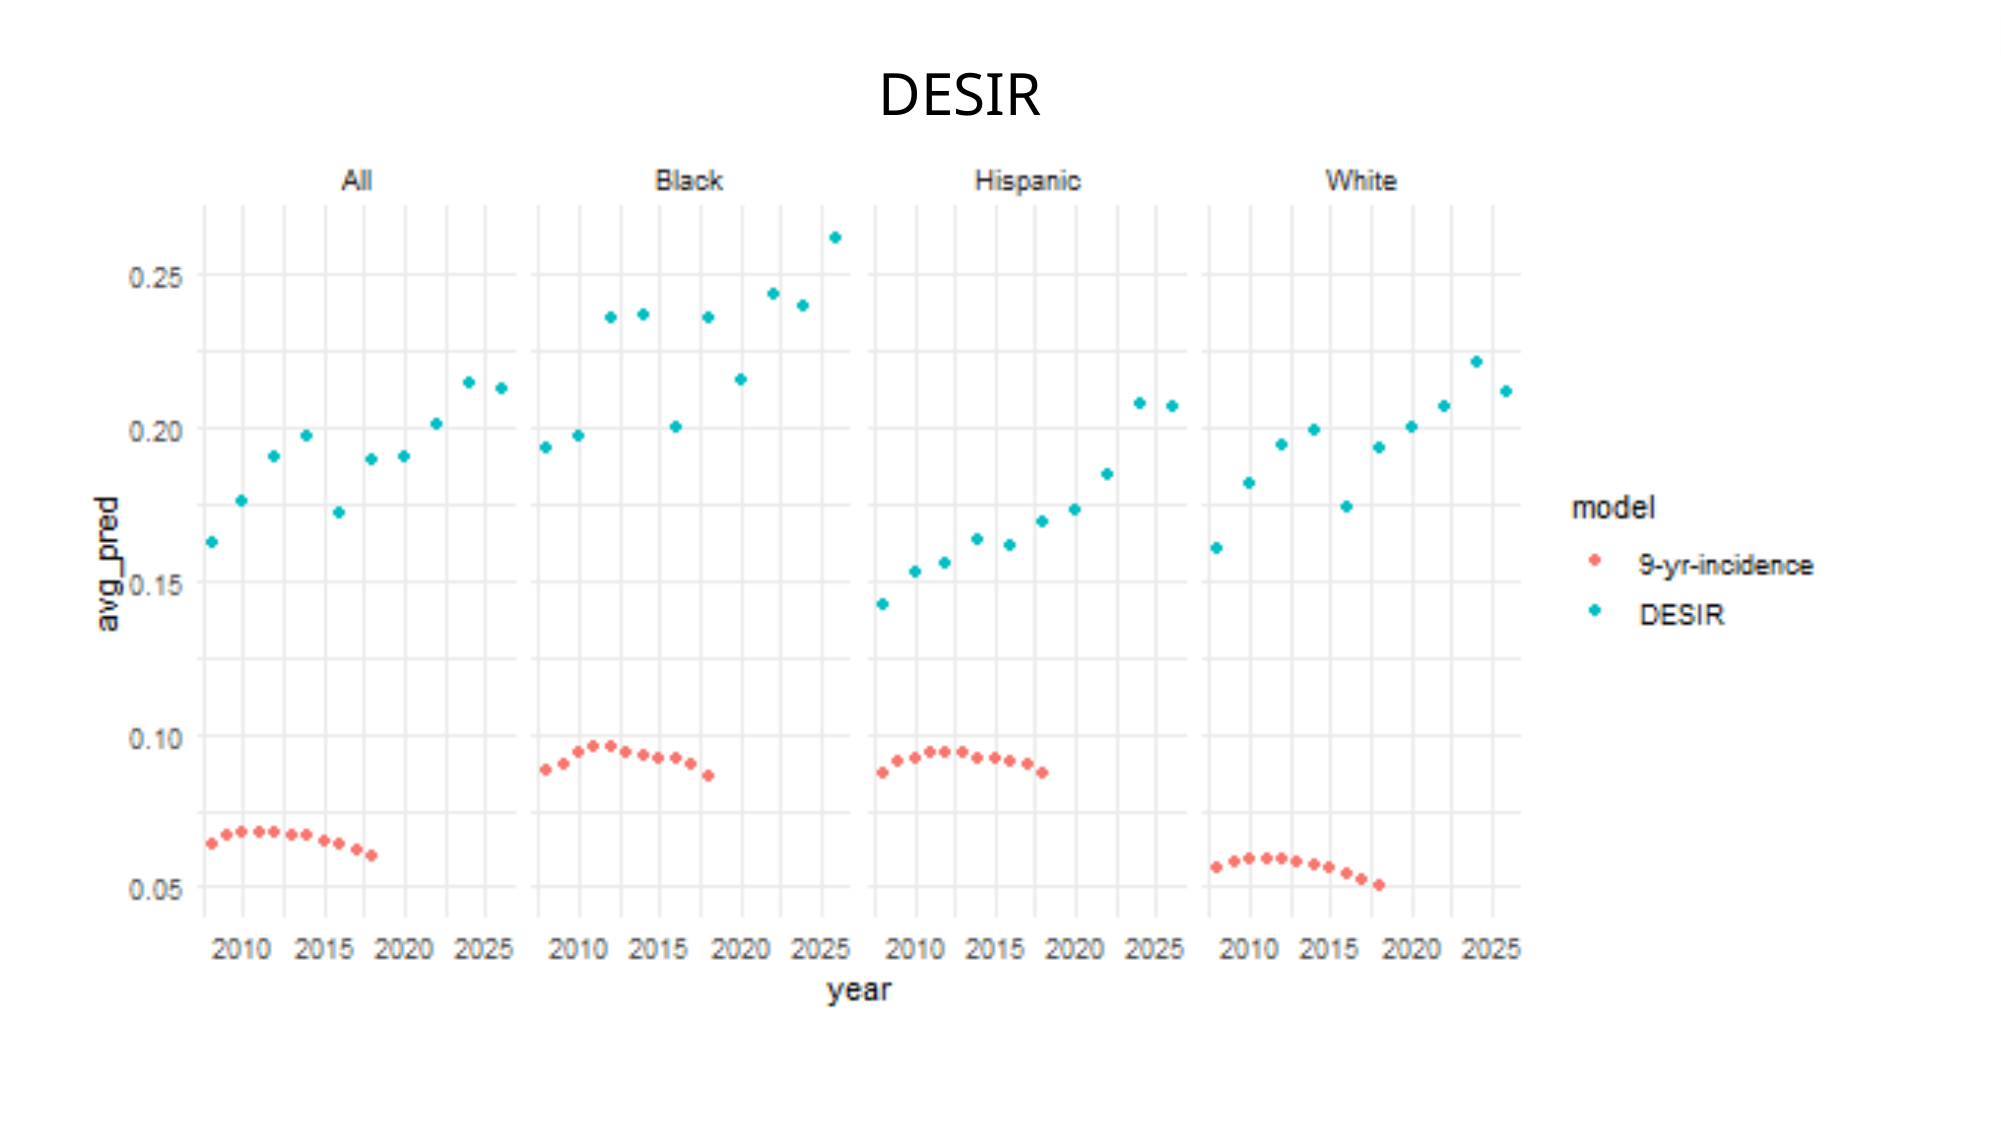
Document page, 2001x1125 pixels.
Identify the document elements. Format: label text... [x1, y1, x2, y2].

text_box DESIR [864, 50, 1057, 135]
picture [74, 135, 1847, 1022]
